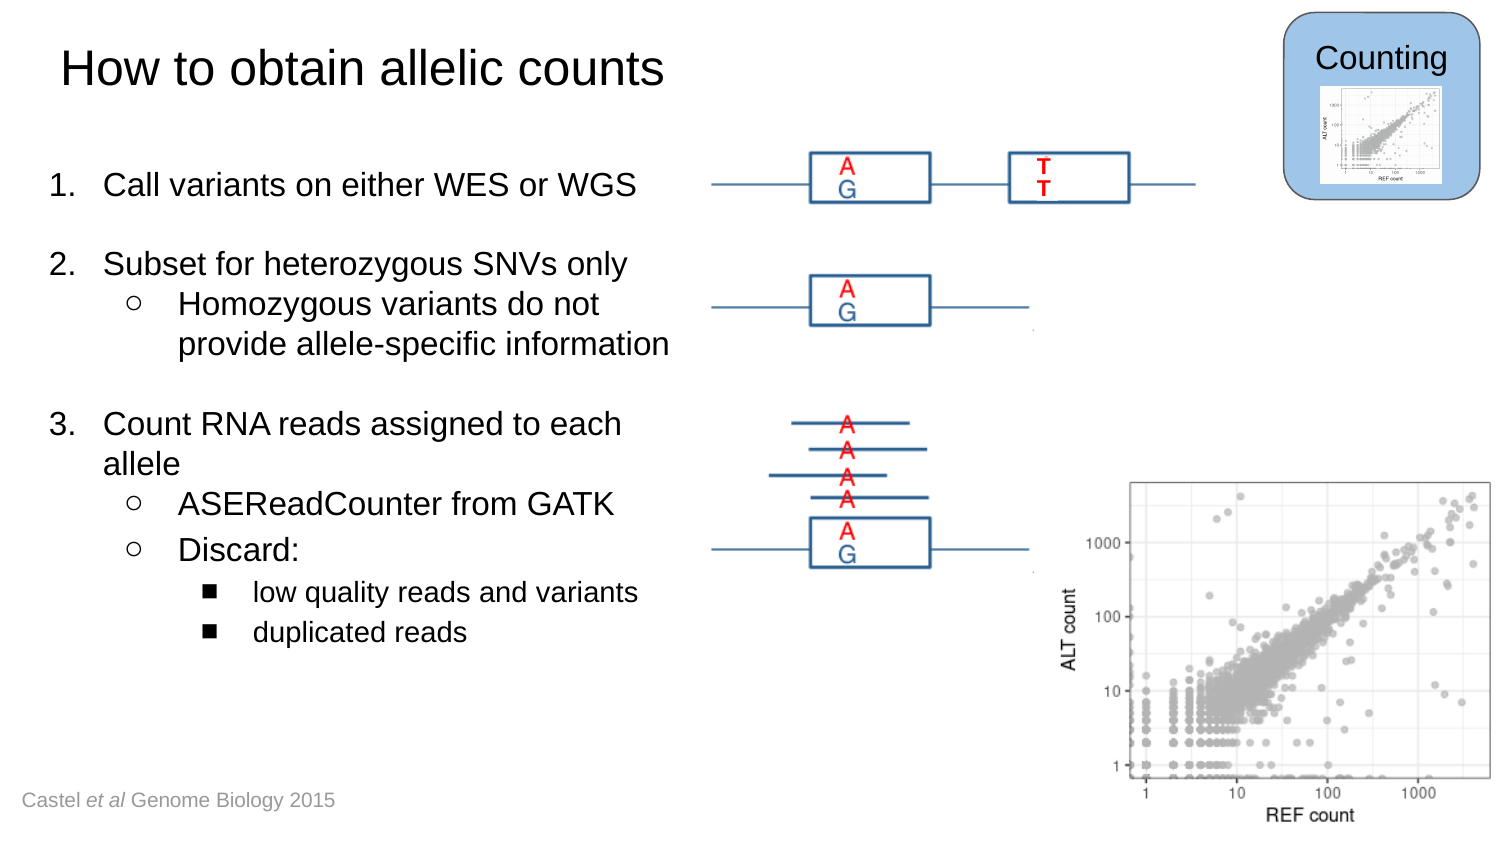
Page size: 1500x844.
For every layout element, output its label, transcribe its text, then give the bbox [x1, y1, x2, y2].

text_box Call variants on either WES or WGS Subset for heterozygous SNVs only Homozygous variants do not provide allele-specific information Count RNA reads assigned to each allele ASEReadCounter from GATK Discard: low quality reads and variants duplicated reads [12, 147, 699, 822]
title How to obtain allelic counts [44, 20, 827, 115]
text_box Counting [1283, 12, 1480, 200]
text_box Castel et al Genome Biology 2015 [6, 771, 455, 837]
picture [698, 147, 1196, 209]
picture [698, 269, 1035, 331]
picture [698, 411, 1035, 573]
picture [1319, 86, 1443, 184]
picture [1052, 473, 1500, 837]
